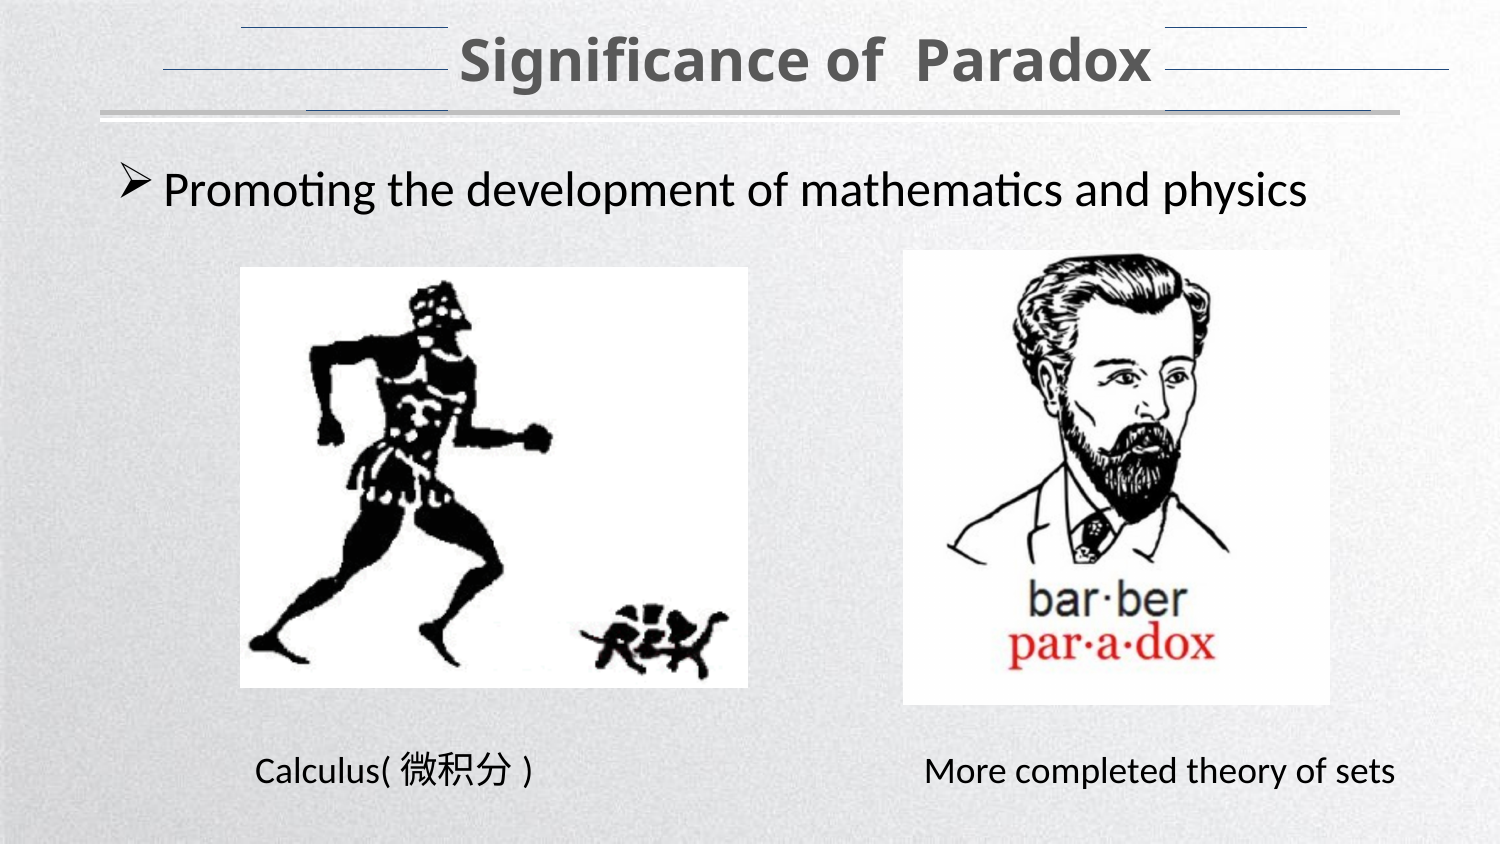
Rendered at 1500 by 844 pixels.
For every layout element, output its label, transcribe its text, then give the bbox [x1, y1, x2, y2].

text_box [163, 27, 1450, 112]
text_box Calculus(微积分) [240, 738, 832, 799]
text_box More completed theory of sets [909, 738, 1500, 799]
picture [0, 0, 1500, 844]
text_box Promoting the development of mathematics and physics [101, 149, 1329, 225]
